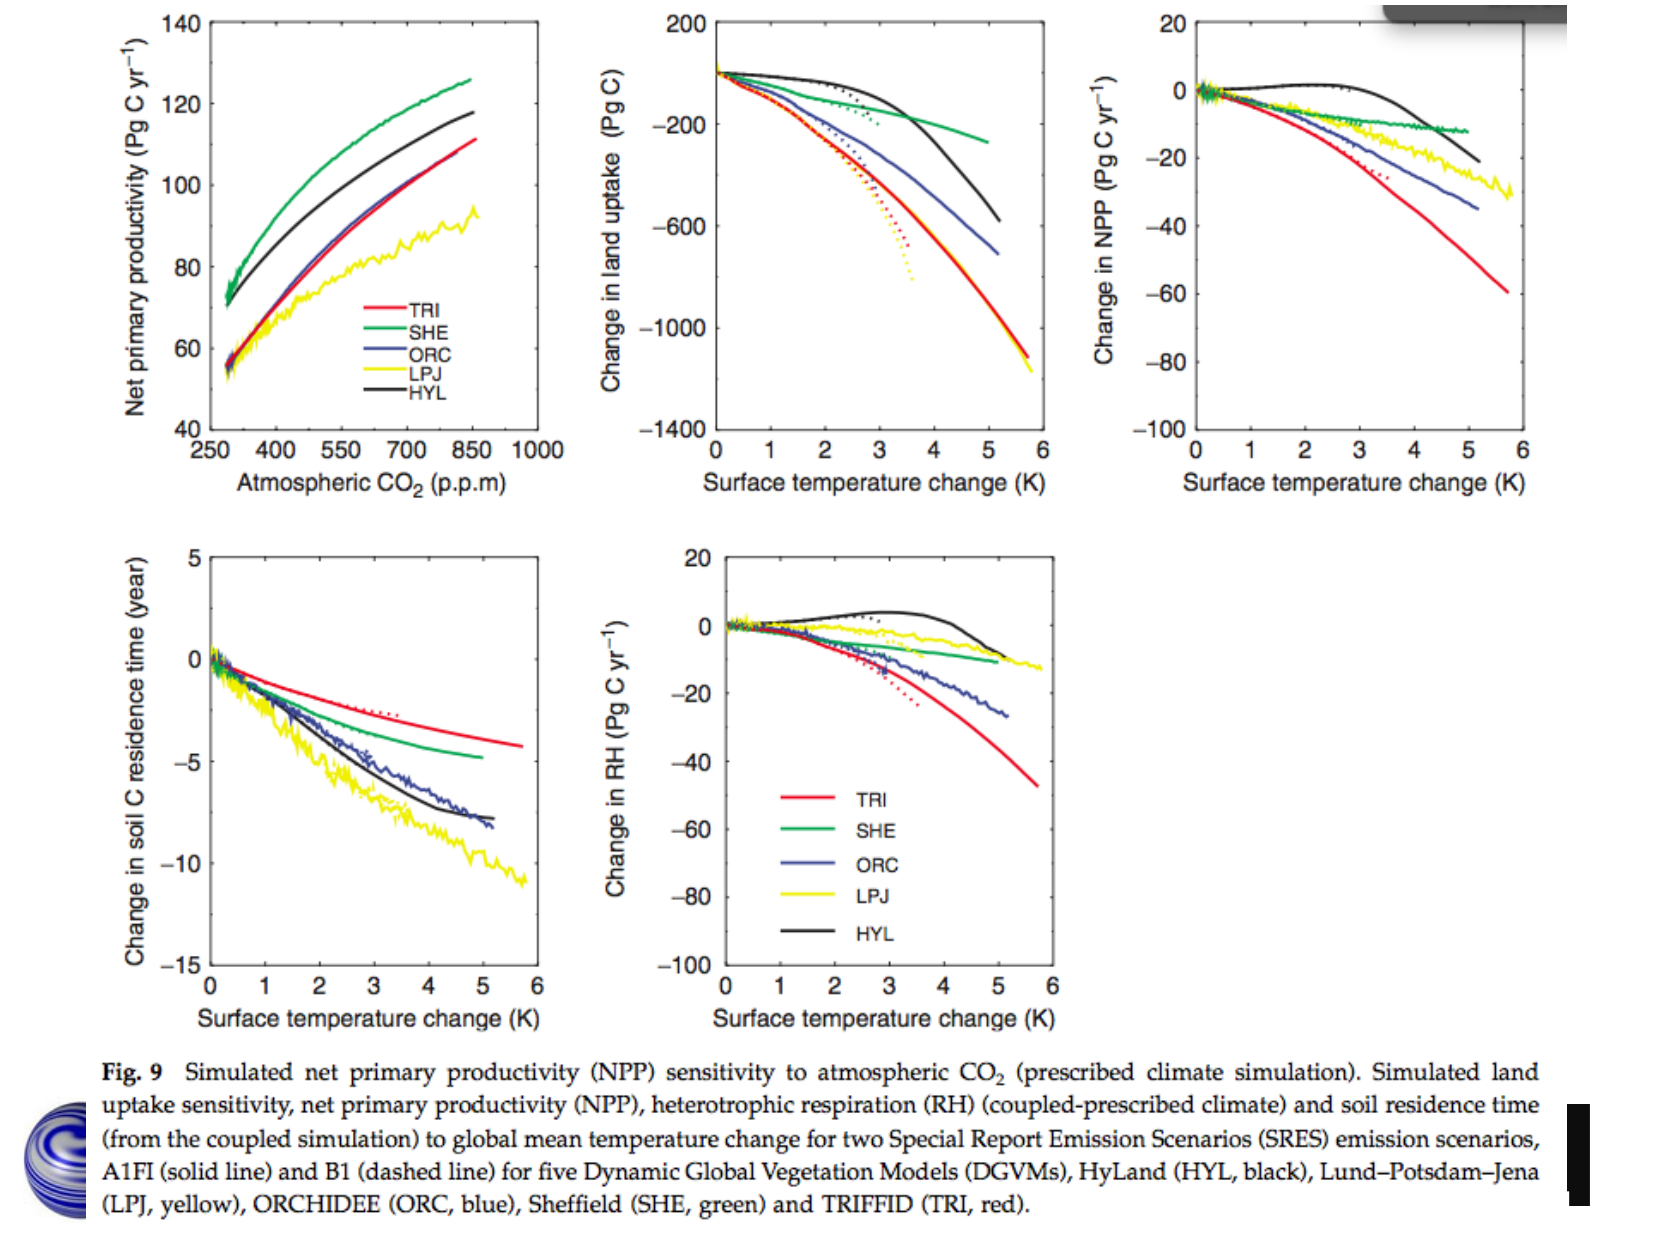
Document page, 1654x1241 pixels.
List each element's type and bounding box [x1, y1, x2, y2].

list [0, 5, 1654, 1241]
